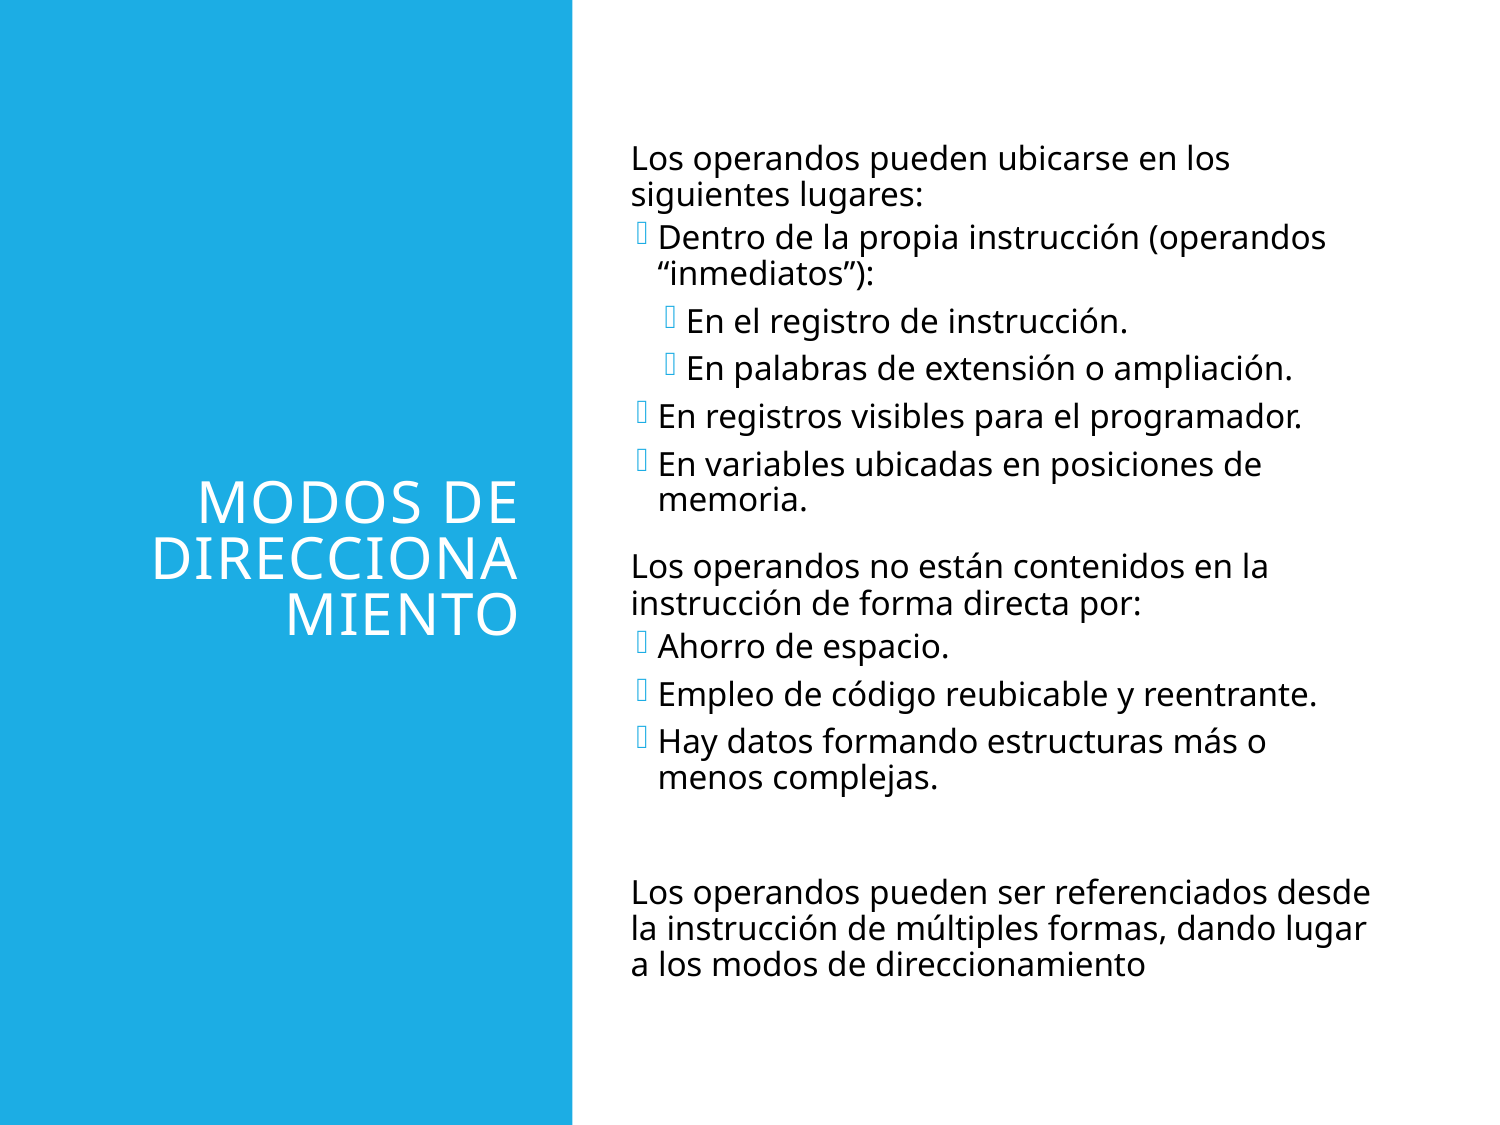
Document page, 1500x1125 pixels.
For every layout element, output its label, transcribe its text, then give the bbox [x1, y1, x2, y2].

text_box [0, 0, 574, 1125]
text_box [574, 0, 1500, 1125]
title Modos de Direccionamiento [118, 131, 536, 993]
list Los operandos pueden ubicarse en los siguientes lugares: Dentro de la propia instrucción (operandos “inmediatos”): En el registro de instrucción. En palabras de extensión o ampliación. En registros visibles para el programador. En variables ubicadas en posiciones de memoria. Los operandos no están contenidos en la instrucción de forma directa por: Ahorro de espacio. Empleo de código reubicable y reentrante. Hay datos formando estructuras más o menos complejas. Los operandos pueden ser referenciados desde la instrucción de múltiples formas, dando lugar a los modos de direccionamiento [609, 131, 1385, 993]
